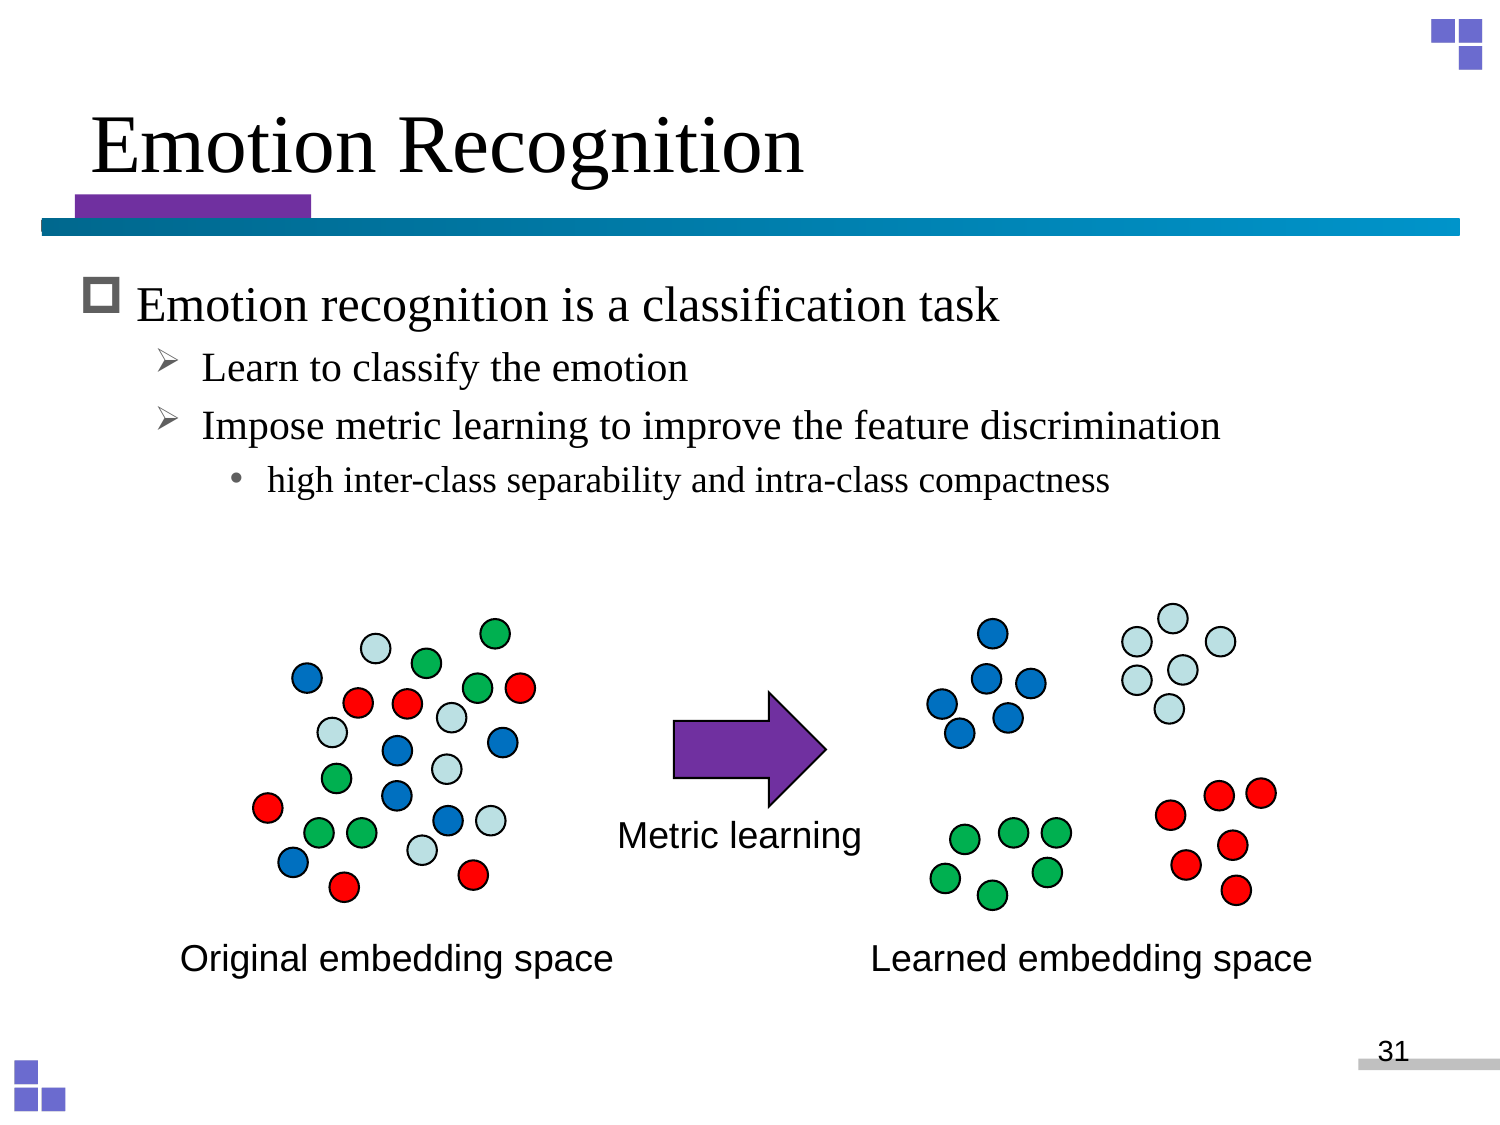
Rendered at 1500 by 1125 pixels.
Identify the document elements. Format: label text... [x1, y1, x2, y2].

text_box [976, 879, 1009, 912]
text_box [1203, 779, 1236, 812]
text_box [381, 780, 413, 812]
text_box [504, 672, 537, 704]
text_box [479, 617, 511, 650]
text_box [316, 716, 349, 749]
text_box [431, 753, 463, 785]
text_box [672, 689, 828, 803]
text_box [1154, 799, 1187, 832]
text_box [970, 663, 1003, 695]
text_box [1121, 664, 1153, 697]
text_box [406, 834, 438, 867]
text_box [342, 687, 374, 719]
text_box [1157, 602, 1189, 635]
text_box [976, 617, 1009, 650]
text_box [345, 817, 378, 849]
text_box [943, 717, 976, 750]
text_box [1217, 829, 1249, 862]
text_box [1245, 777, 1277, 809]
text_box [359, 632, 392, 665]
slide_number 31 [1074, 1024, 1425, 1103]
text_box [1121, 625, 1153, 658]
text_box [432, 804, 464, 837]
text_box [303, 817, 335, 849]
text_box [1204, 625, 1237, 658]
text_box Learned embedding space [849, 926, 1334, 987]
text_box [1031, 856, 1064, 889]
text_box [391, 688, 424, 720]
text_box [1167, 654, 1199, 686]
text_box [291, 662, 323, 694]
text_box [1220, 874, 1253, 907]
text_box [410, 647, 443, 680]
text_box [486, 726, 519, 759]
text_box [381, 734, 414, 767]
text_box [1170, 849, 1202, 881]
text_box [277, 846, 309, 879]
title Emotion Recognition [75, 45, 1425, 233]
text_box [949, 823, 981, 856]
text_box [926, 688, 958, 720]
list Emotion recognition is a classification task Learn to classify the emotion Impose metric learning to improve the feature discrimination high inter-class separability and intra-class compactness [64, 263, 1415, 1071]
text_box [320, 762, 353, 795]
text_box Original embedding space [154, 926, 640, 987]
text_box [461, 672, 494, 704]
text_box [475, 804, 507, 837]
text_box [457, 859, 490, 891]
text_box [1153, 693, 1186, 725]
text_box [435, 701, 468, 734]
text_box Metric learning [565, 803, 915, 864]
text_box [328, 871, 361, 904]
text_box [252, 792, 284, 824]
text_box [992, 702, 1024, 734]
text_box [1040, 817, 1073, 849]
text_box [1015, 667, 1047, 700]
text_box [929, 862, 962, 895]
text_box [997, 817, 1030, 849]
